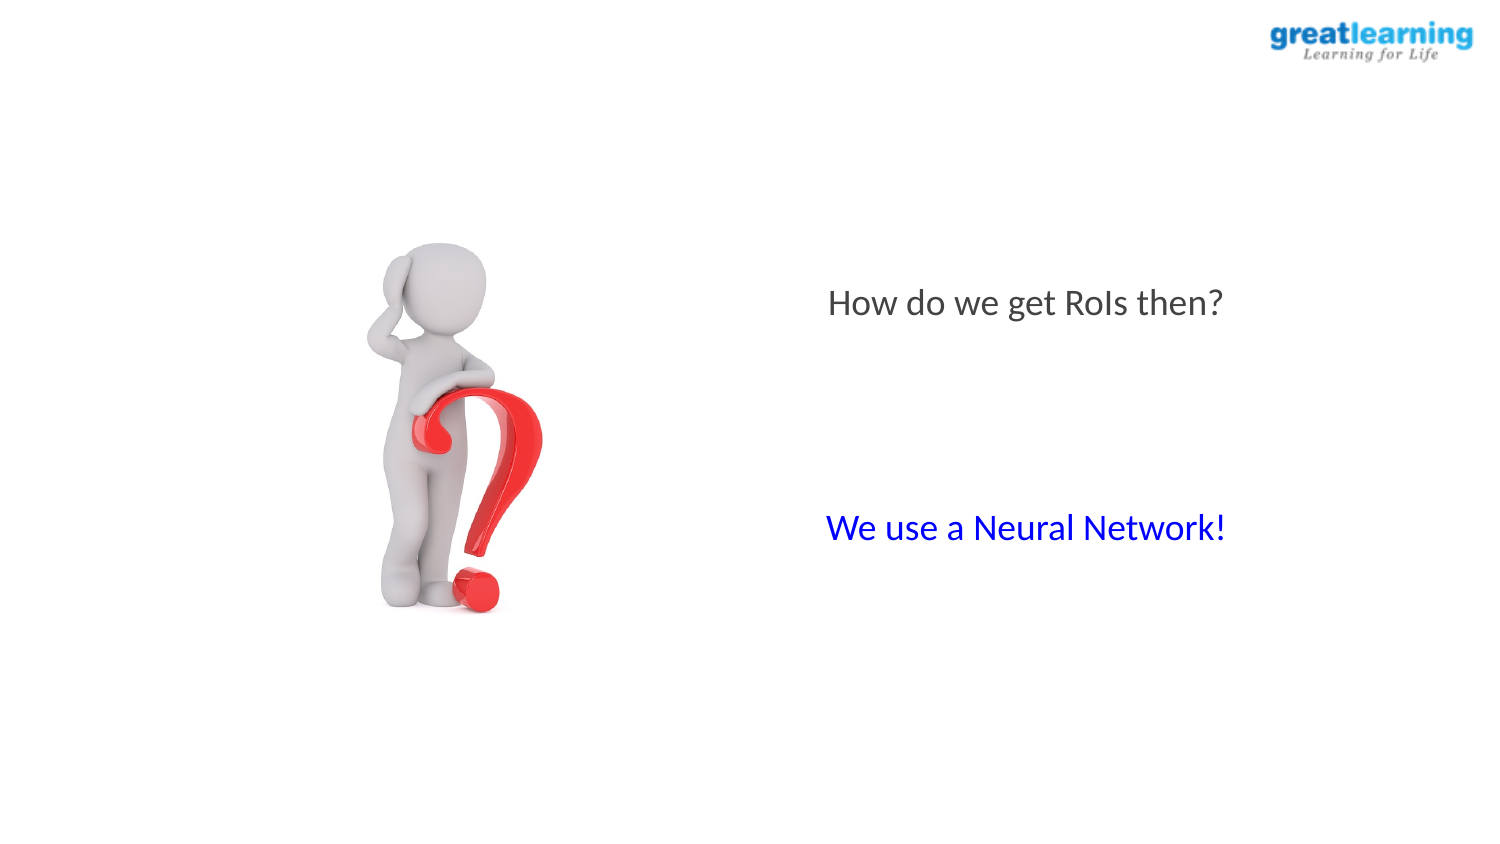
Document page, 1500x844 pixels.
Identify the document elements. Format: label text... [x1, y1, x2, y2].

picture [239, 215, 653, 629]
text_box How do we get RoIs then? [683, 208, 1371, 386]
picture [1270, 20, 1474, 63]
text_box We use a Neural Network! [683, 433, 1371, 611]
